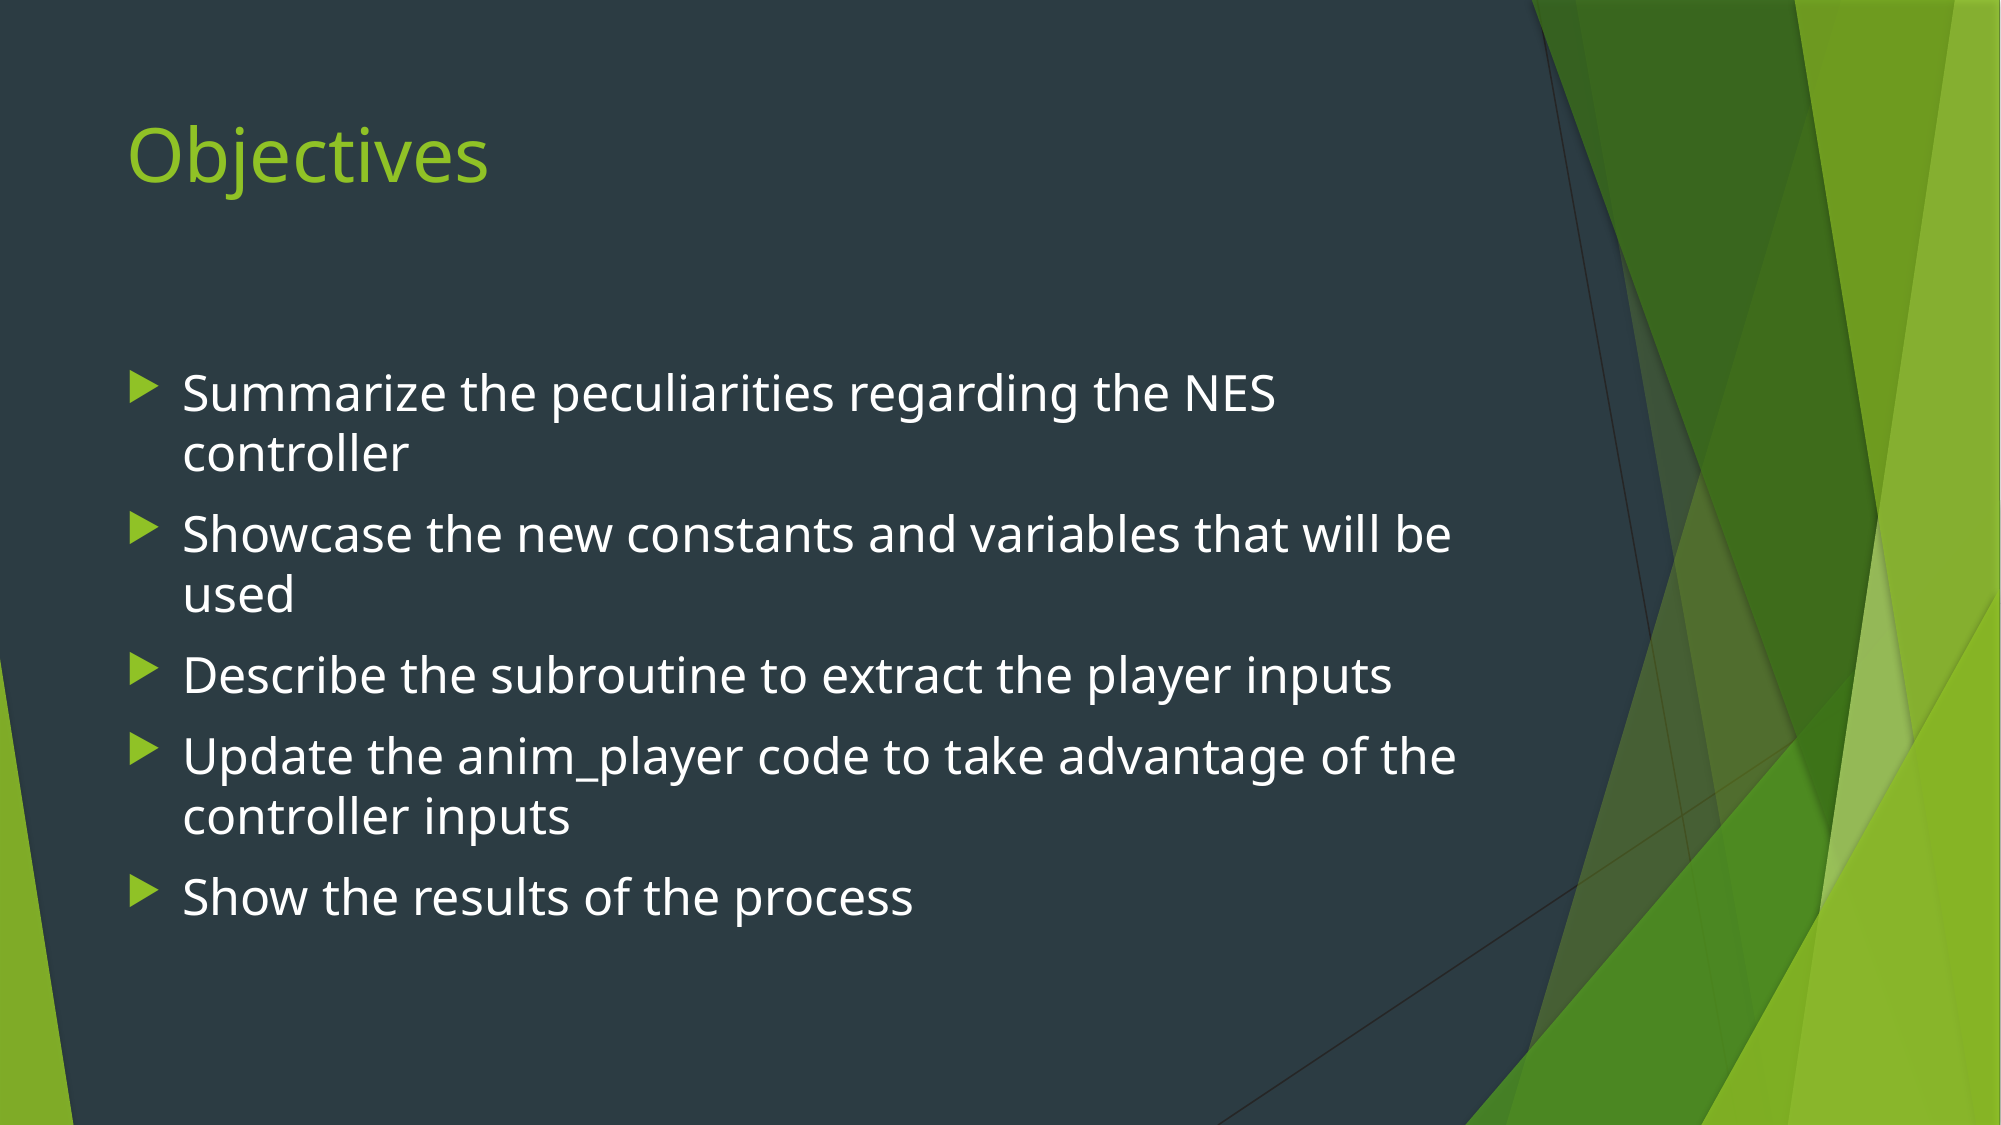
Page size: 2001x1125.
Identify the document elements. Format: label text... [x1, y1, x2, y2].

title Objectives [111, 99, 1522, 317]
list Summarize the peculiarities regarding the NES controller Showcase the new constants and variables that will be used Describe the subroutine to extract the player inputs Update the anim_player code to take advantage of the controller inputs Show the results of the process [111, 354, 1522, 992]
